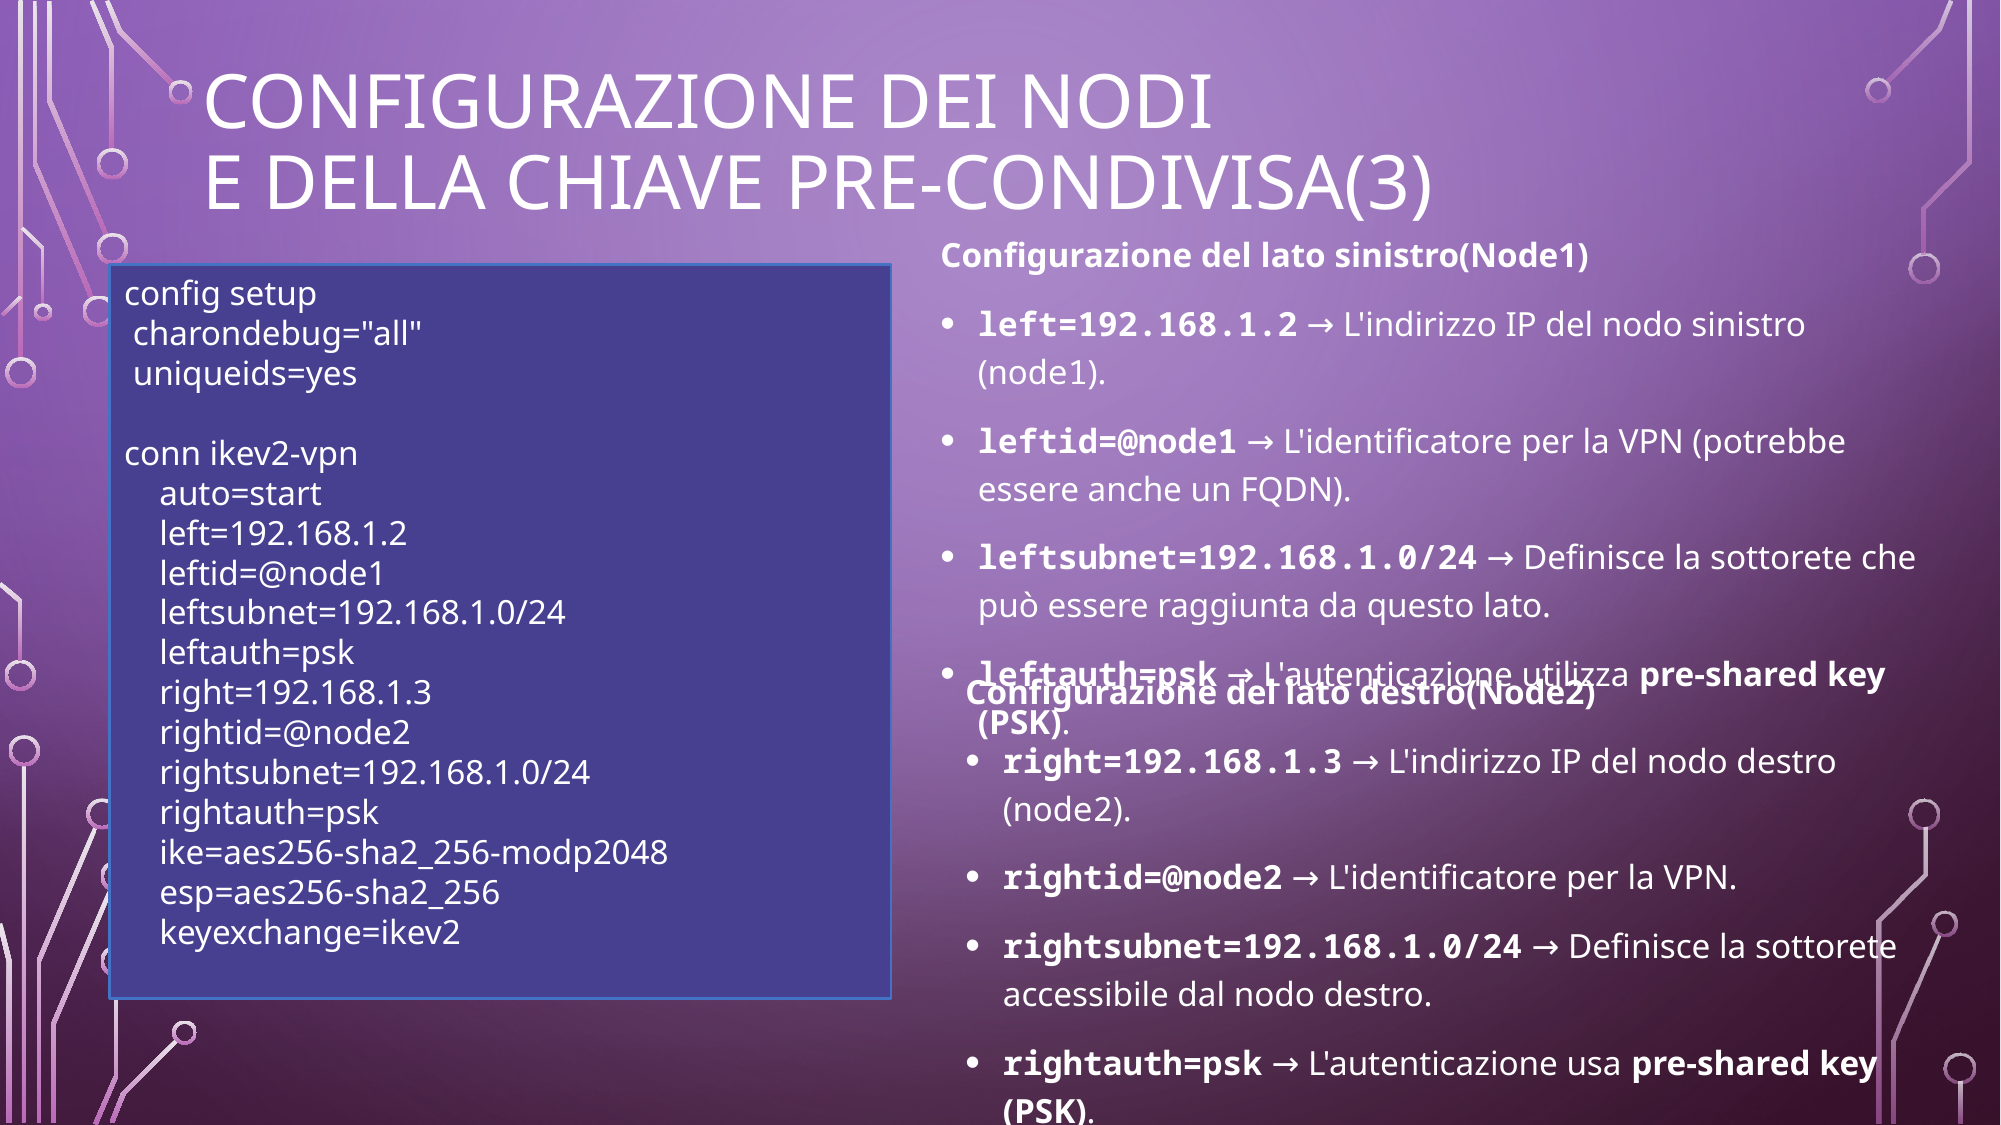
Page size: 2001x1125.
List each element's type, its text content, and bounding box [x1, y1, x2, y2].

text_box Configurazione del lato sinistro(Node1) left=192.168.1.2 → L'indirizzo IP del nodo sinistro (node1). leftid=@node1 → L'identificatore per la VPN (potrebbe essere anche un FQDN). leftsubnet=192.168.1.0/24 → Definisce la sottorete che può essere raggiunta da questo lato. leftauth=psk → L'autenticazione utilizza pre-shared key (PSK). [925, 218, 1959, 662]
list Configurazione del lato destro(Node2) right=192.168.1.3 → L'indirizzo IP del nodo destro (node2). rightid=@node2 → L'identificatore per la VPN. rightsubnet=192.168.1.0/24 → Definisce la sottorete accessibile dal nodo destro. rightauth=psk → L'autenticazione usa pre-shared key (PSK). [950, 662, 1936, 1100]
title Configurazione dei Nodi e della chiave pre-condivisa(3) [187, 23, 1813, 266]
text_box config setup charondebug="all" uniqueids=yes conn ikev2-vpn auto=start left=192.168.1.2 leftid=@node1 leftsubnet=192.168.1.0/24 leftauth=psk right=192.168.1.3 rightid=@node2 rightsubnet=192.168.1.0/24 rightauth=psk ike=aes256-sha2_256-modp2048 esp=aes256-sha2_256 keyexchange=ikev2 [108, 263, 892, 1000]
